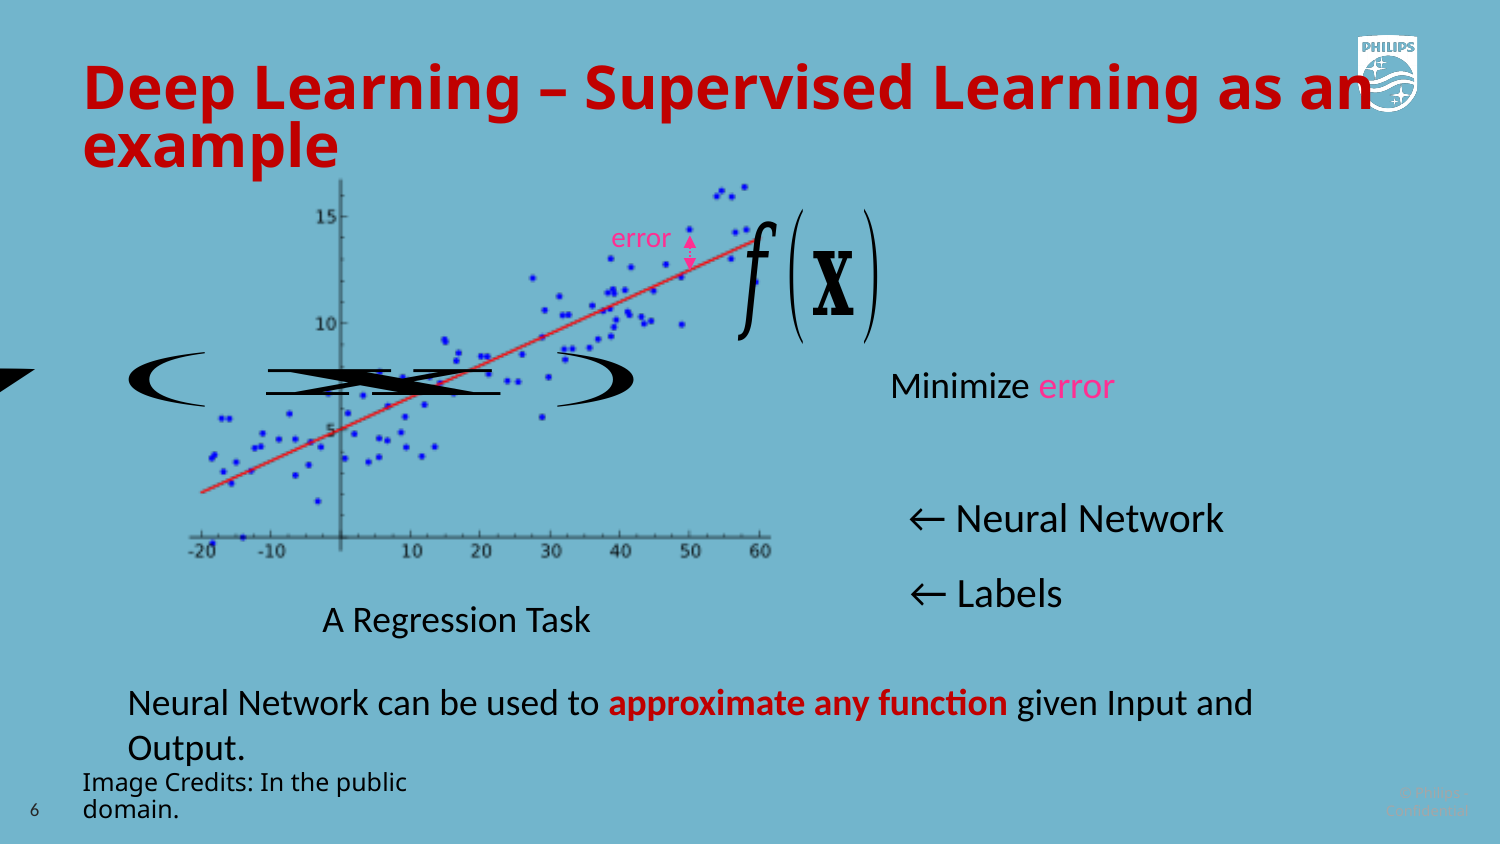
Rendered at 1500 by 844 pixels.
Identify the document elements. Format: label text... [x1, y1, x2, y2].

text_box error [793, 210, 873, 261]
text_box error [865, 210, 1459, 261]
text_box Neural Network can be used to approximate any function given Input and Output. [112, 670, 1391, 776]
text_box error [786, 210, 802, 261]
text_box A Regression Task [307, 587, 651, 647]
slide_number 6 [29, 797, 63, 823]
list Deep Learning – Supervised Learning as an example [82, 63, 1422, 219]
list Image Credits: In the public domain. [82, 781, 460, 824]
picture [176, 168, 782, 569]
